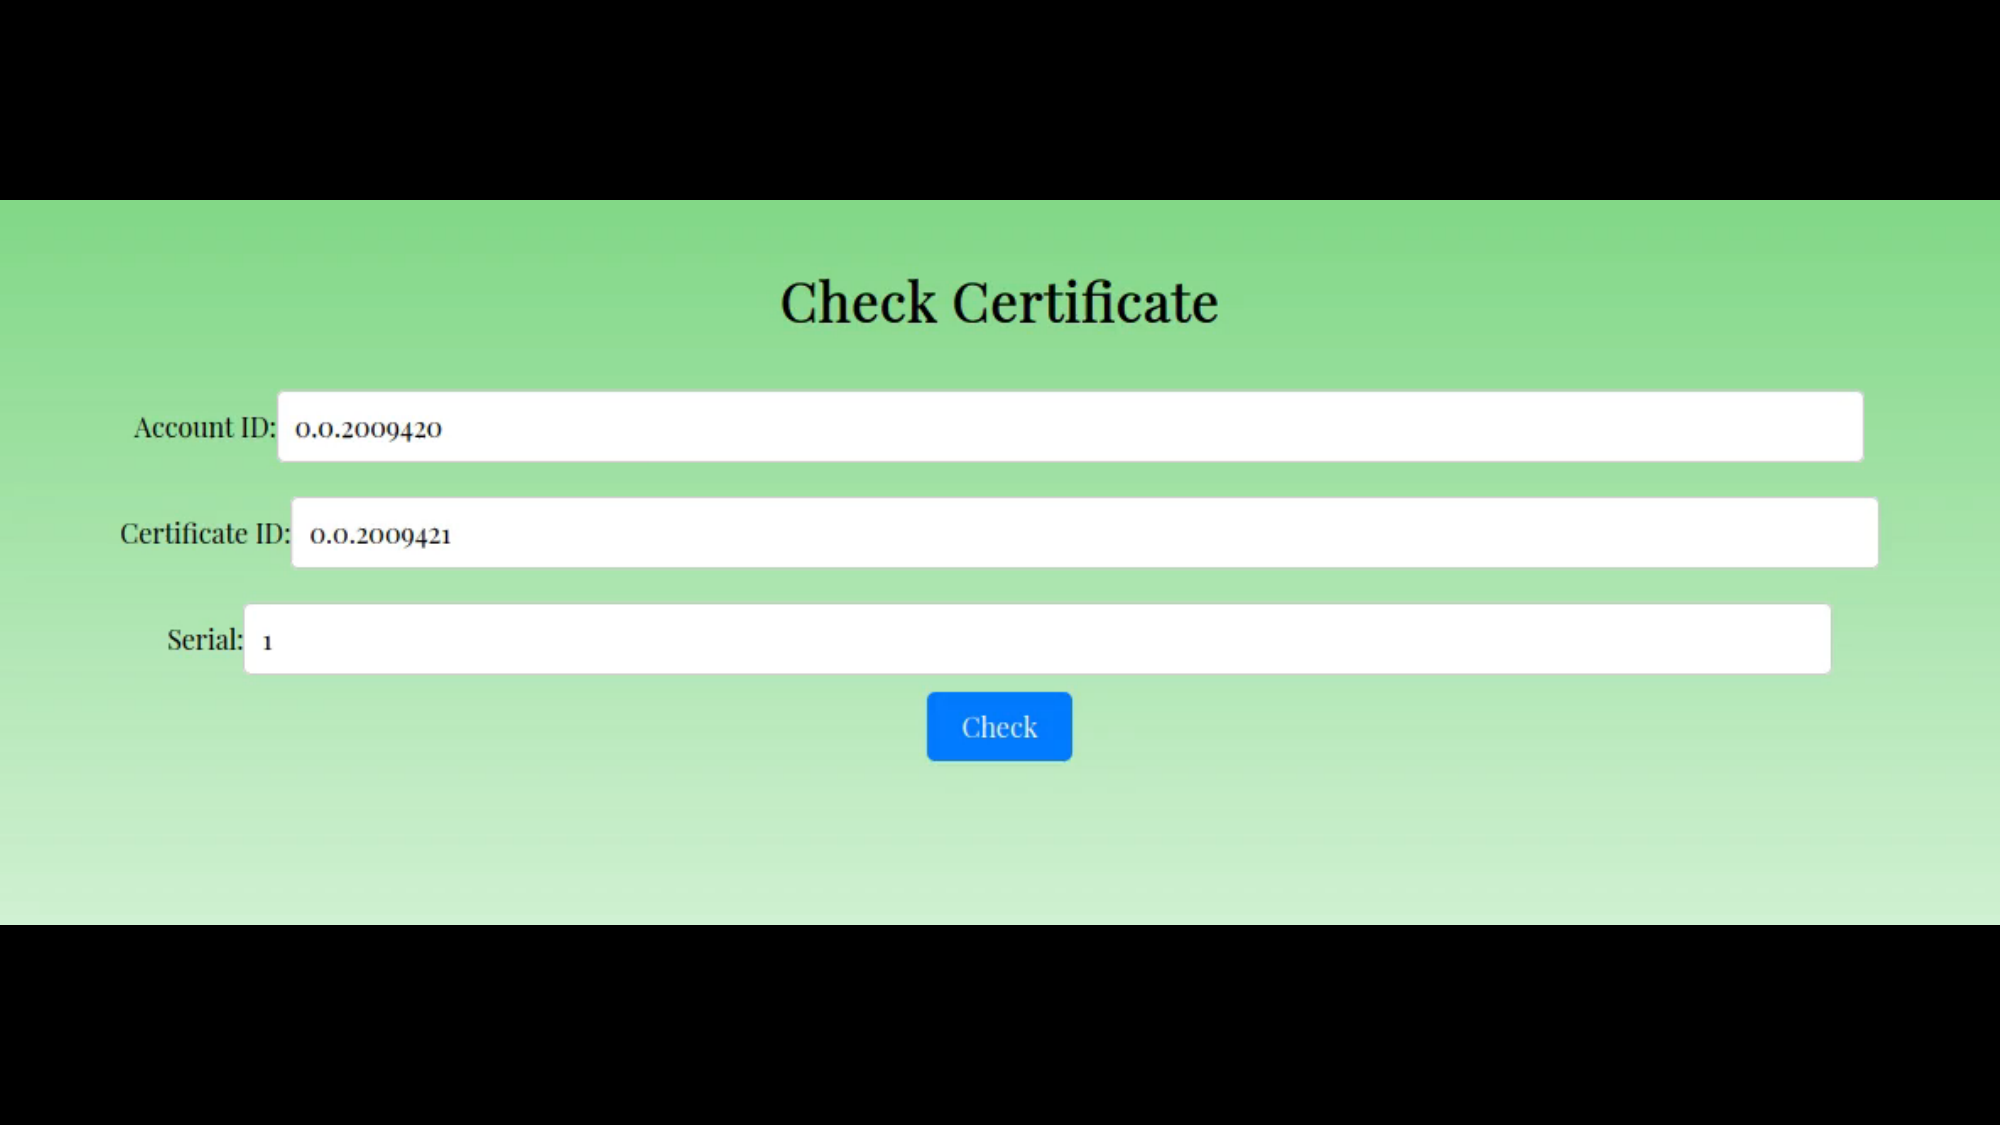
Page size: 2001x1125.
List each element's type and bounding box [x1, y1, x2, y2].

text_box [0, 199, 2000, 926]
